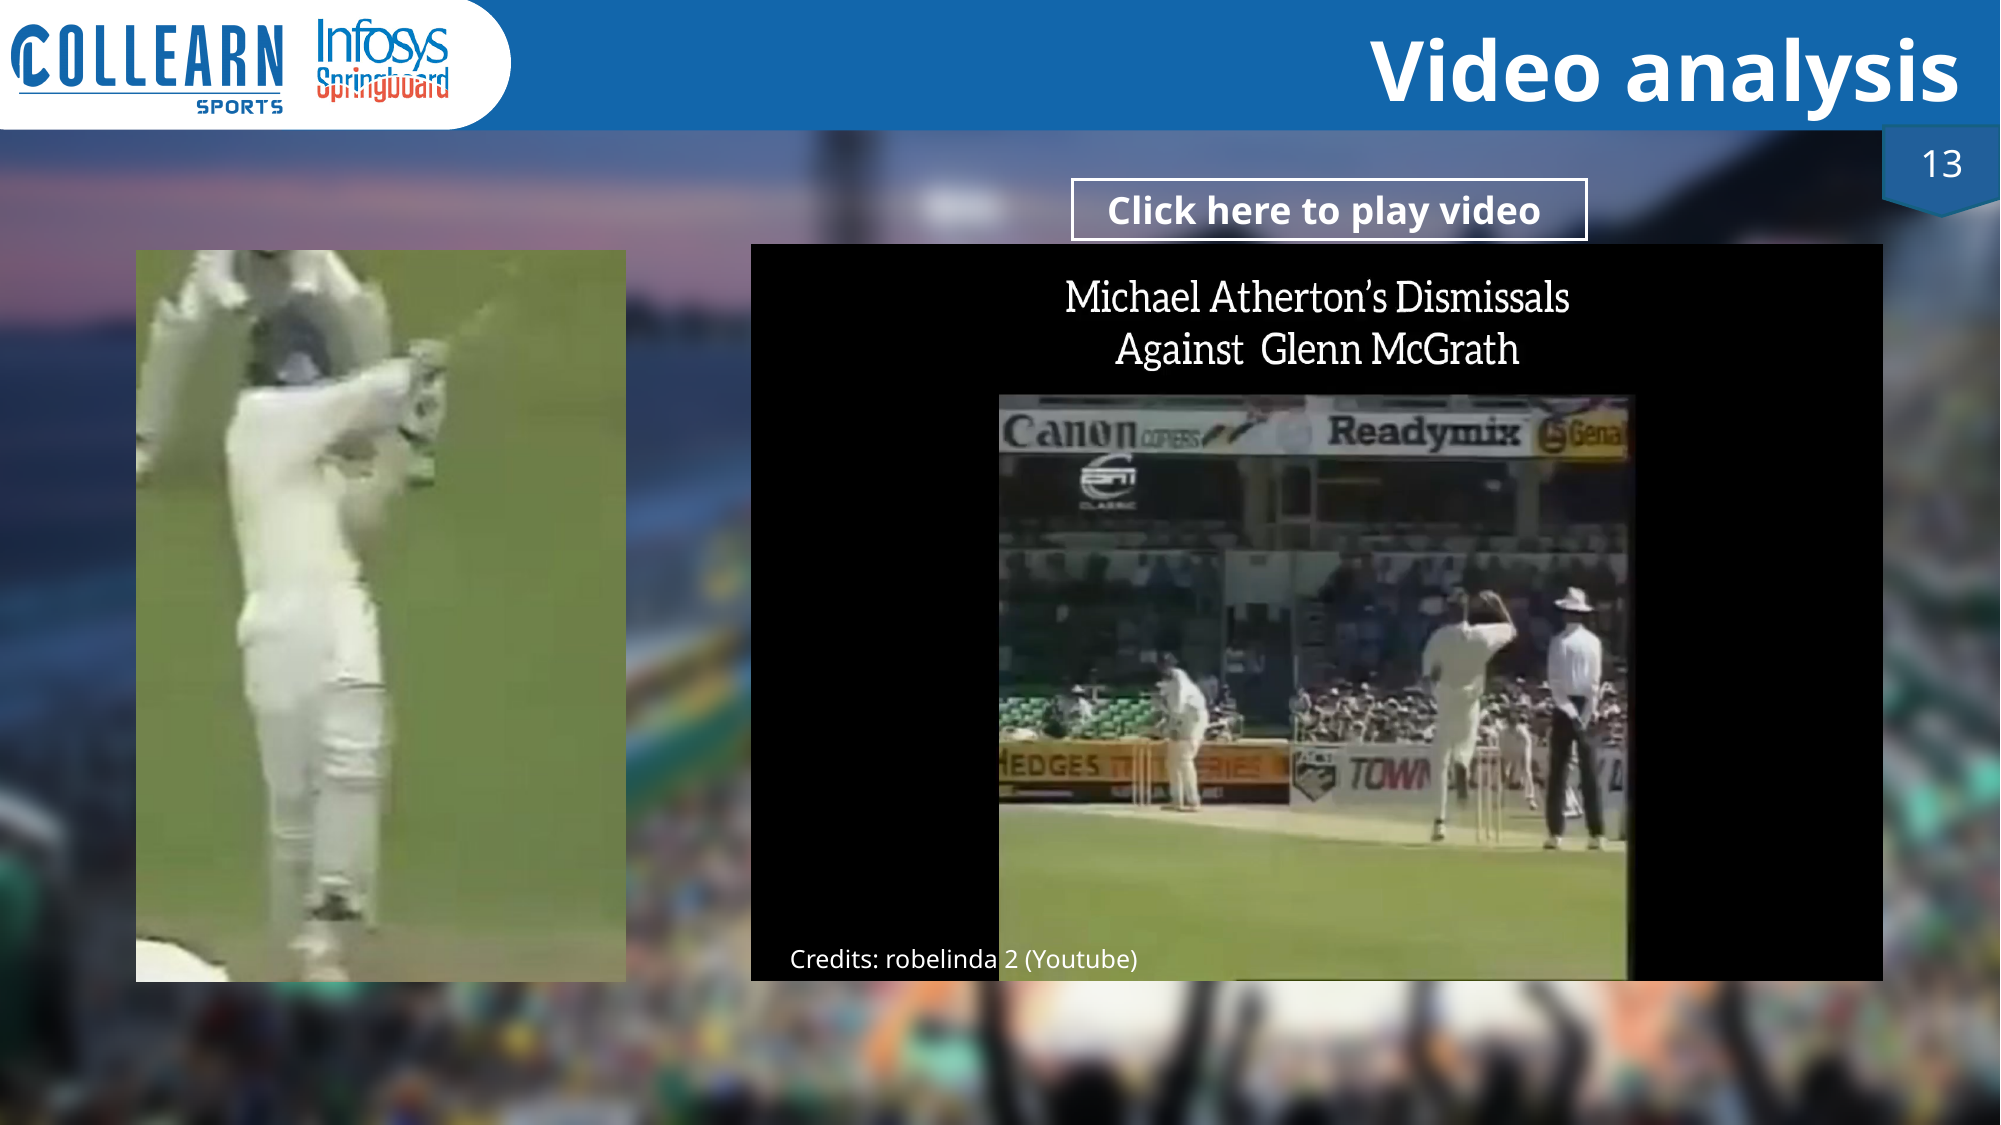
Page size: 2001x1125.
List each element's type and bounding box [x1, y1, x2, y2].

text_box [749, 243, 1885, 983]
picture [0, 0, 2000, 1125]
